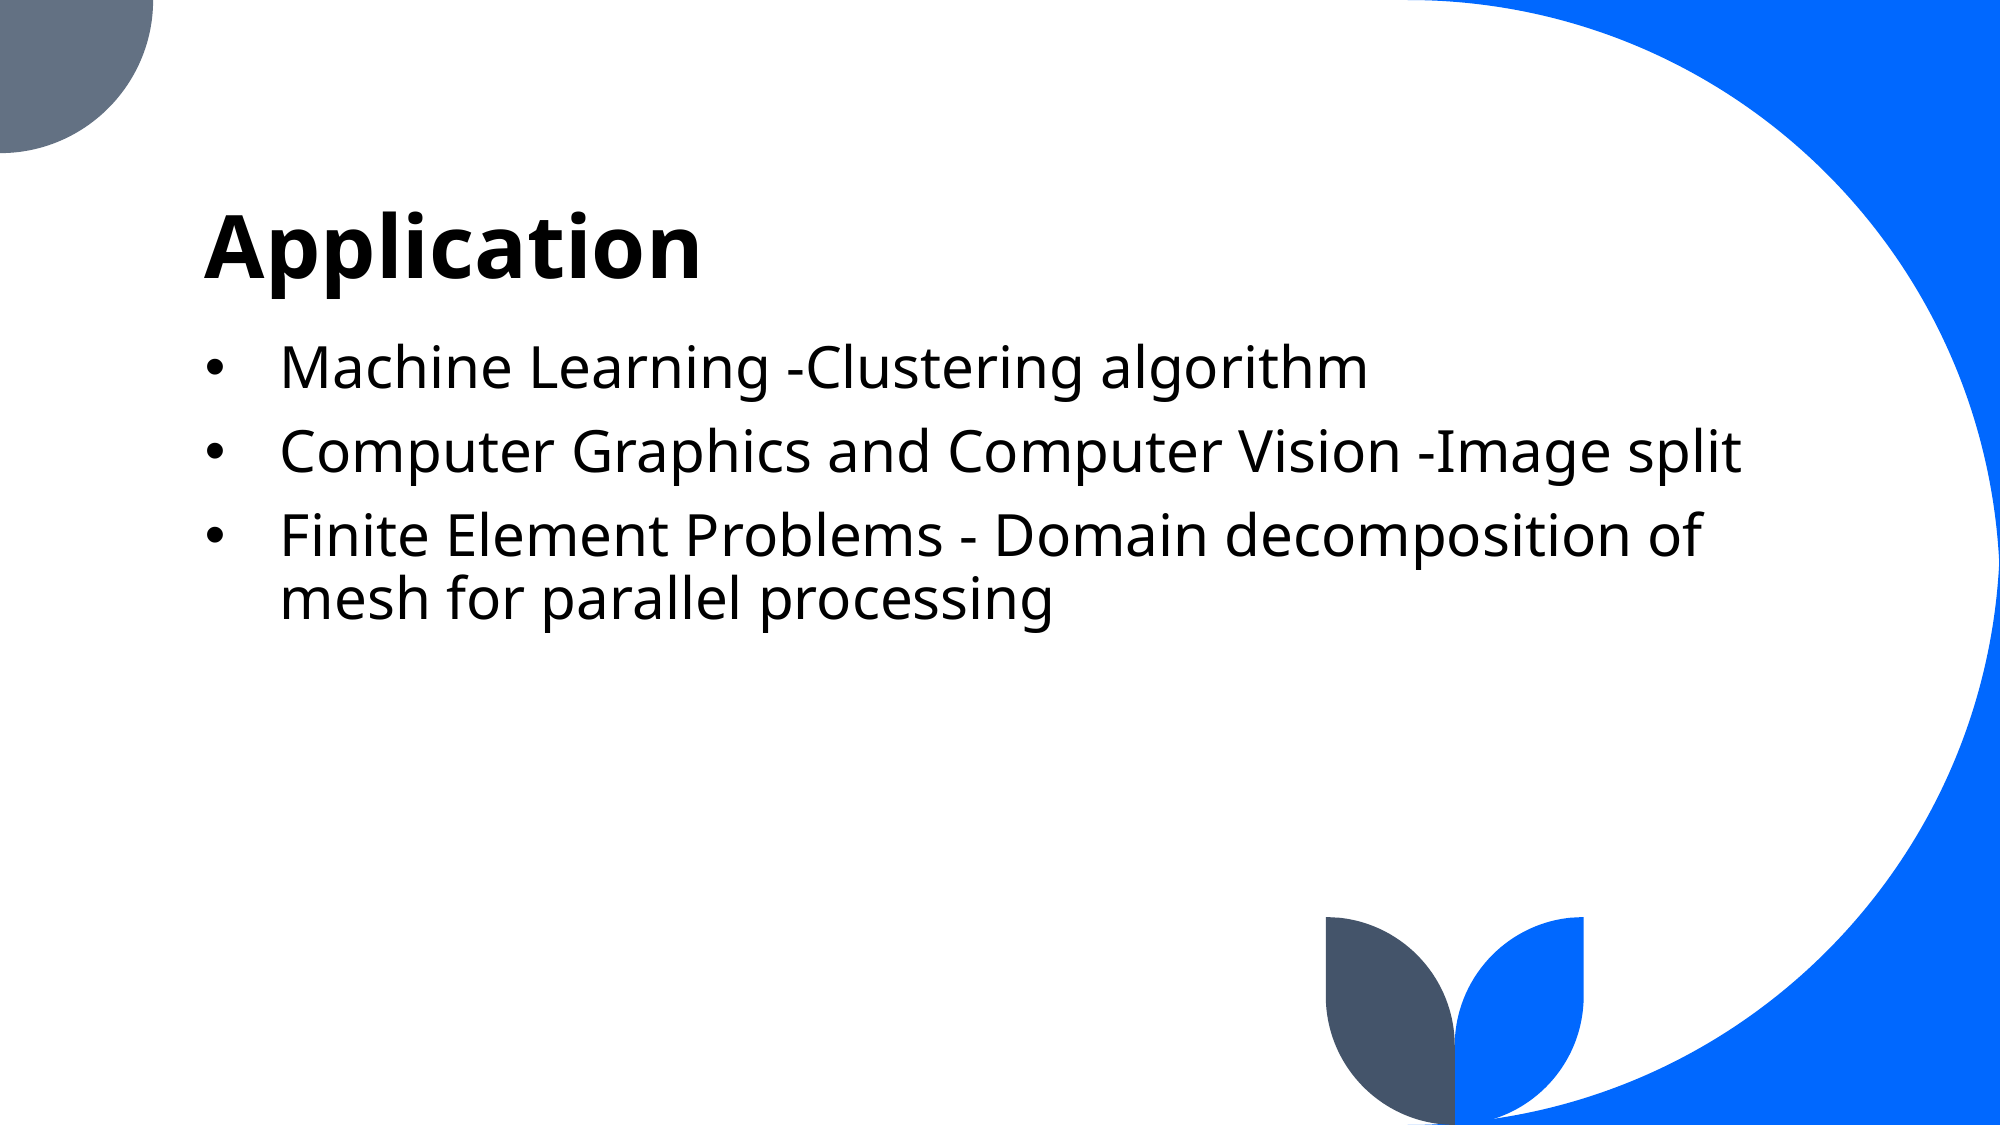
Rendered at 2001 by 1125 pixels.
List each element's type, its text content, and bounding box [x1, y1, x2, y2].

list Machine Learning -Clustering algorithm Computer Graphics and Computer Vision -Image split Finite Element Problems - Domain decomposition of mesh for parallel processing [190, 330, 1795, 884]
title Application [190, 16, 1795, 303]
